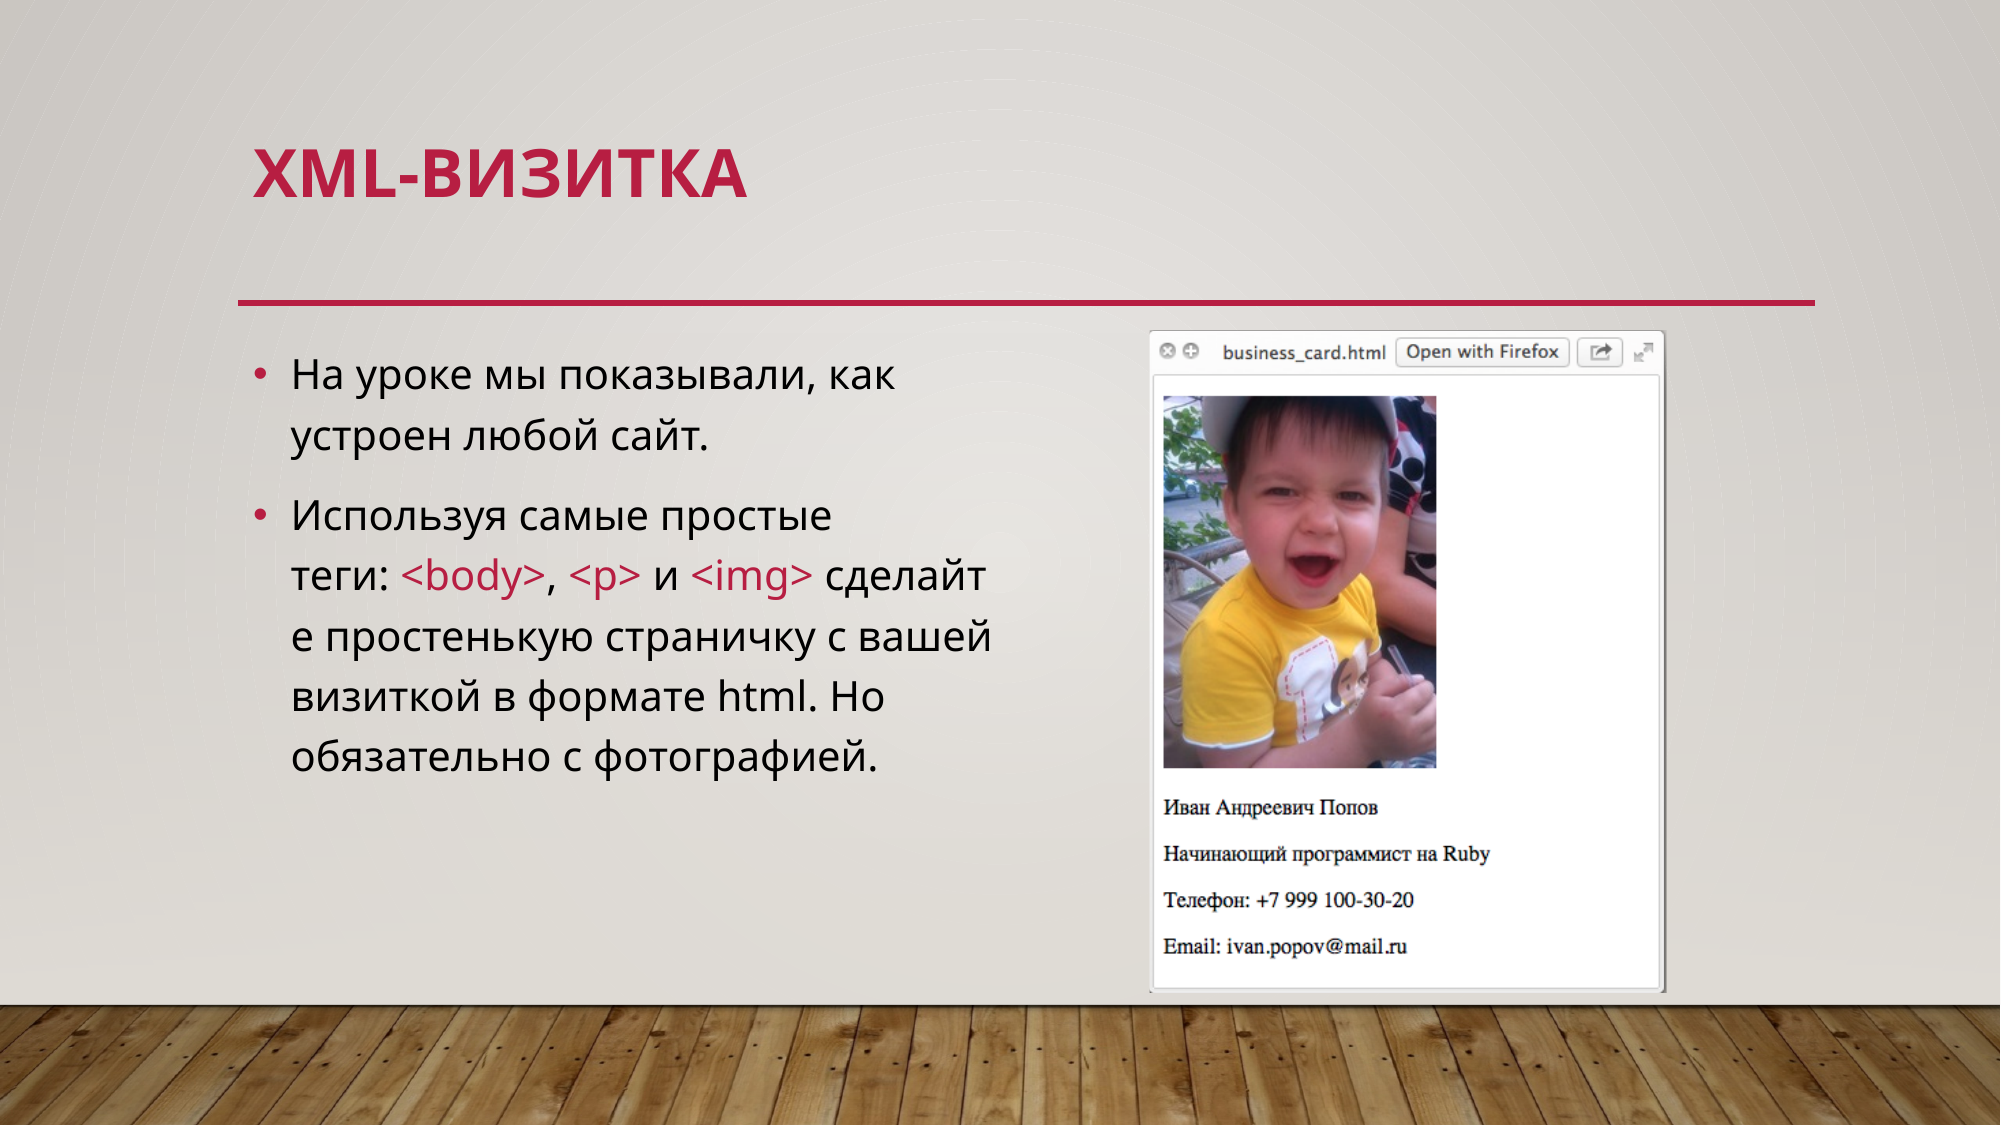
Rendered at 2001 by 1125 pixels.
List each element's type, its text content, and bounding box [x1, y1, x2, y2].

title xml-визитка [238, 131, 1814, 305]
list На уроке мы показывали, как устроен любой сайт. Используя самые простые теги: <body>, <p> и <img> сделайте простенькую страничку с вашей визиткой в формате html. Но обязательно с фотографией. [238, 330, 1023, 993]
picture [1149, 330, 1667, 994]
picture [0, 1005, 2000, 1125]
